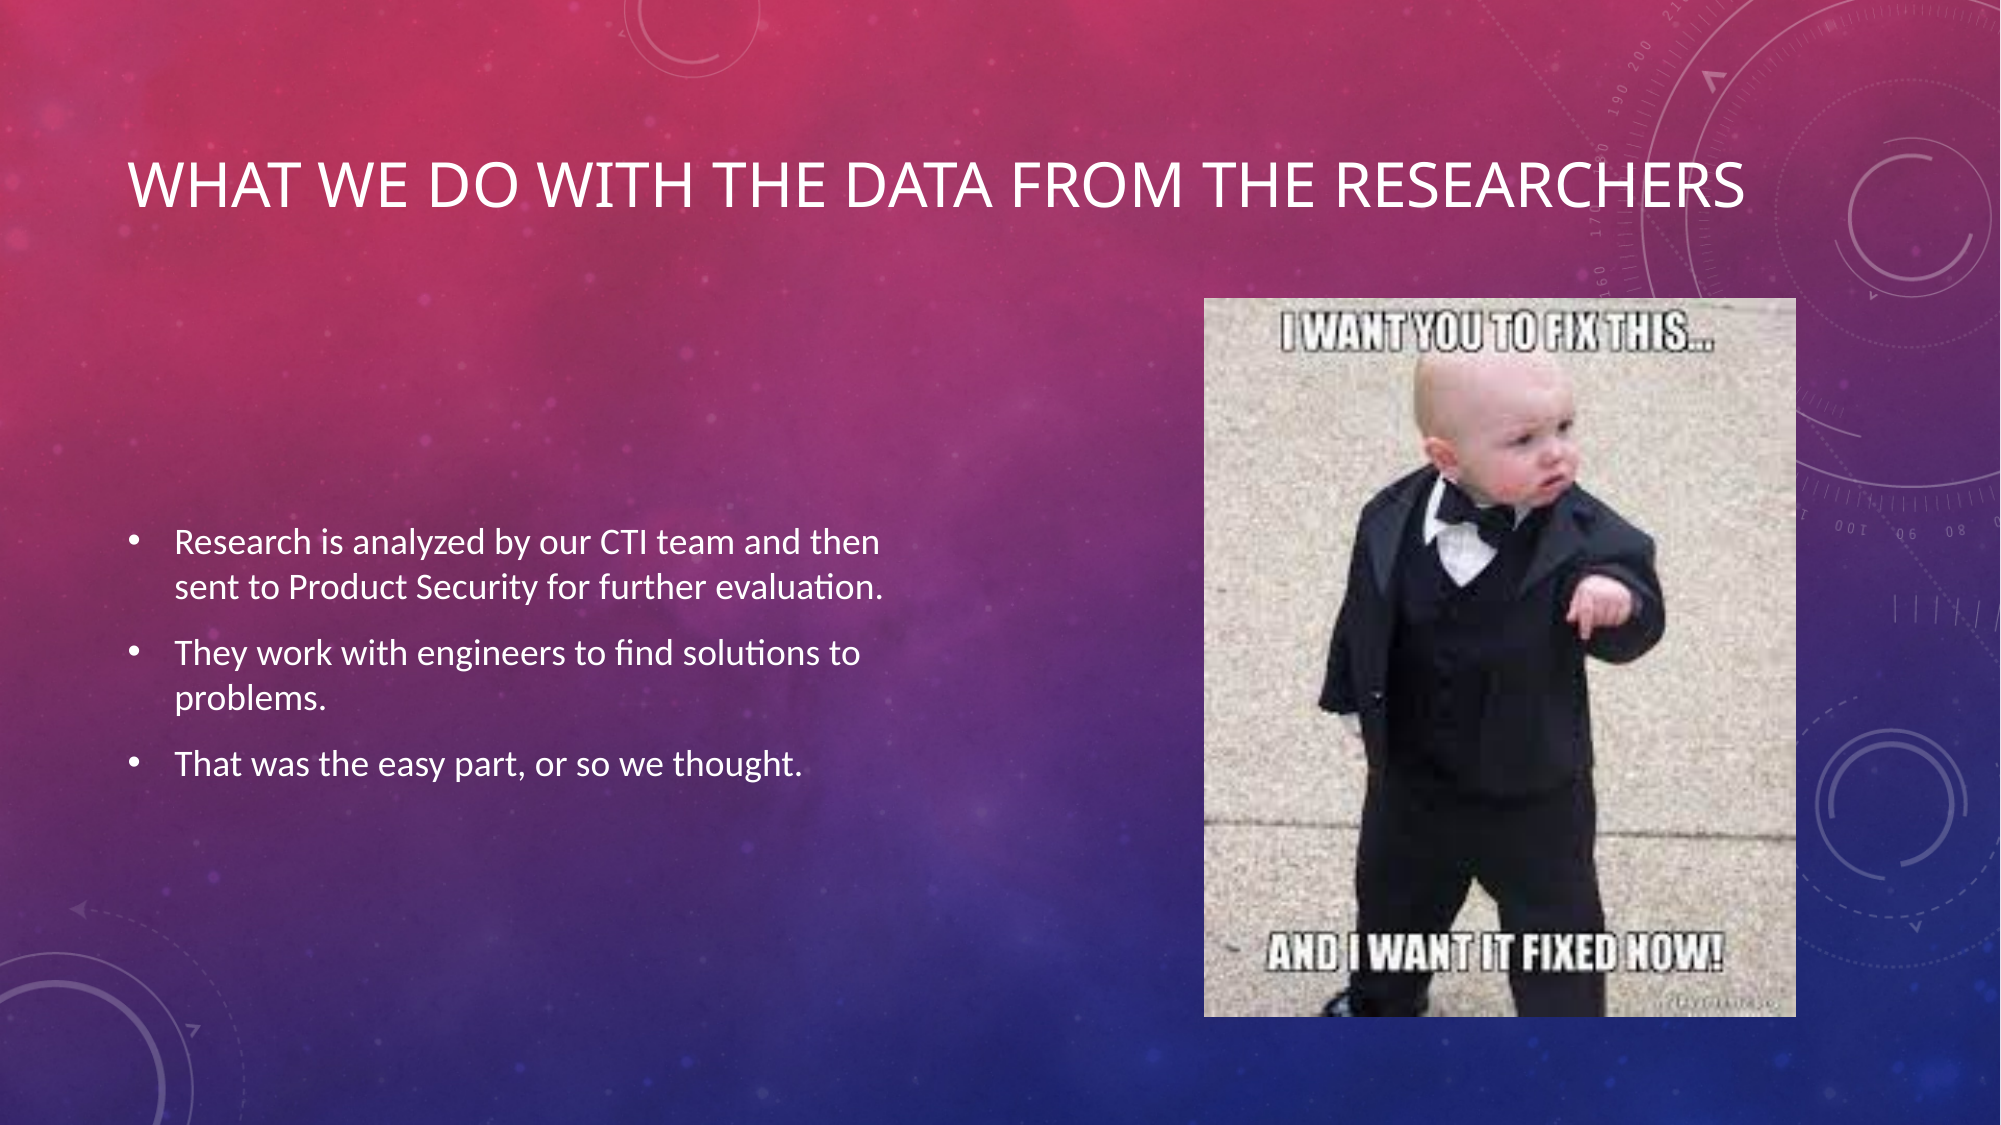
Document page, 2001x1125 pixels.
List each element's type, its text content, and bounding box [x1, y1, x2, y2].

picture [0, 0, 2001, 1125]
list Research is analyzed by our CTI team and then sent to Product Security for further evaluation. They work with engineers to find solutions to problems. That was the easy part, or so we thought. [112, 351, 932, 950]
title What we do with the Data from the Researchers [112, 99, 1775, 339]
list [1204, 298, 1796, 1017]
